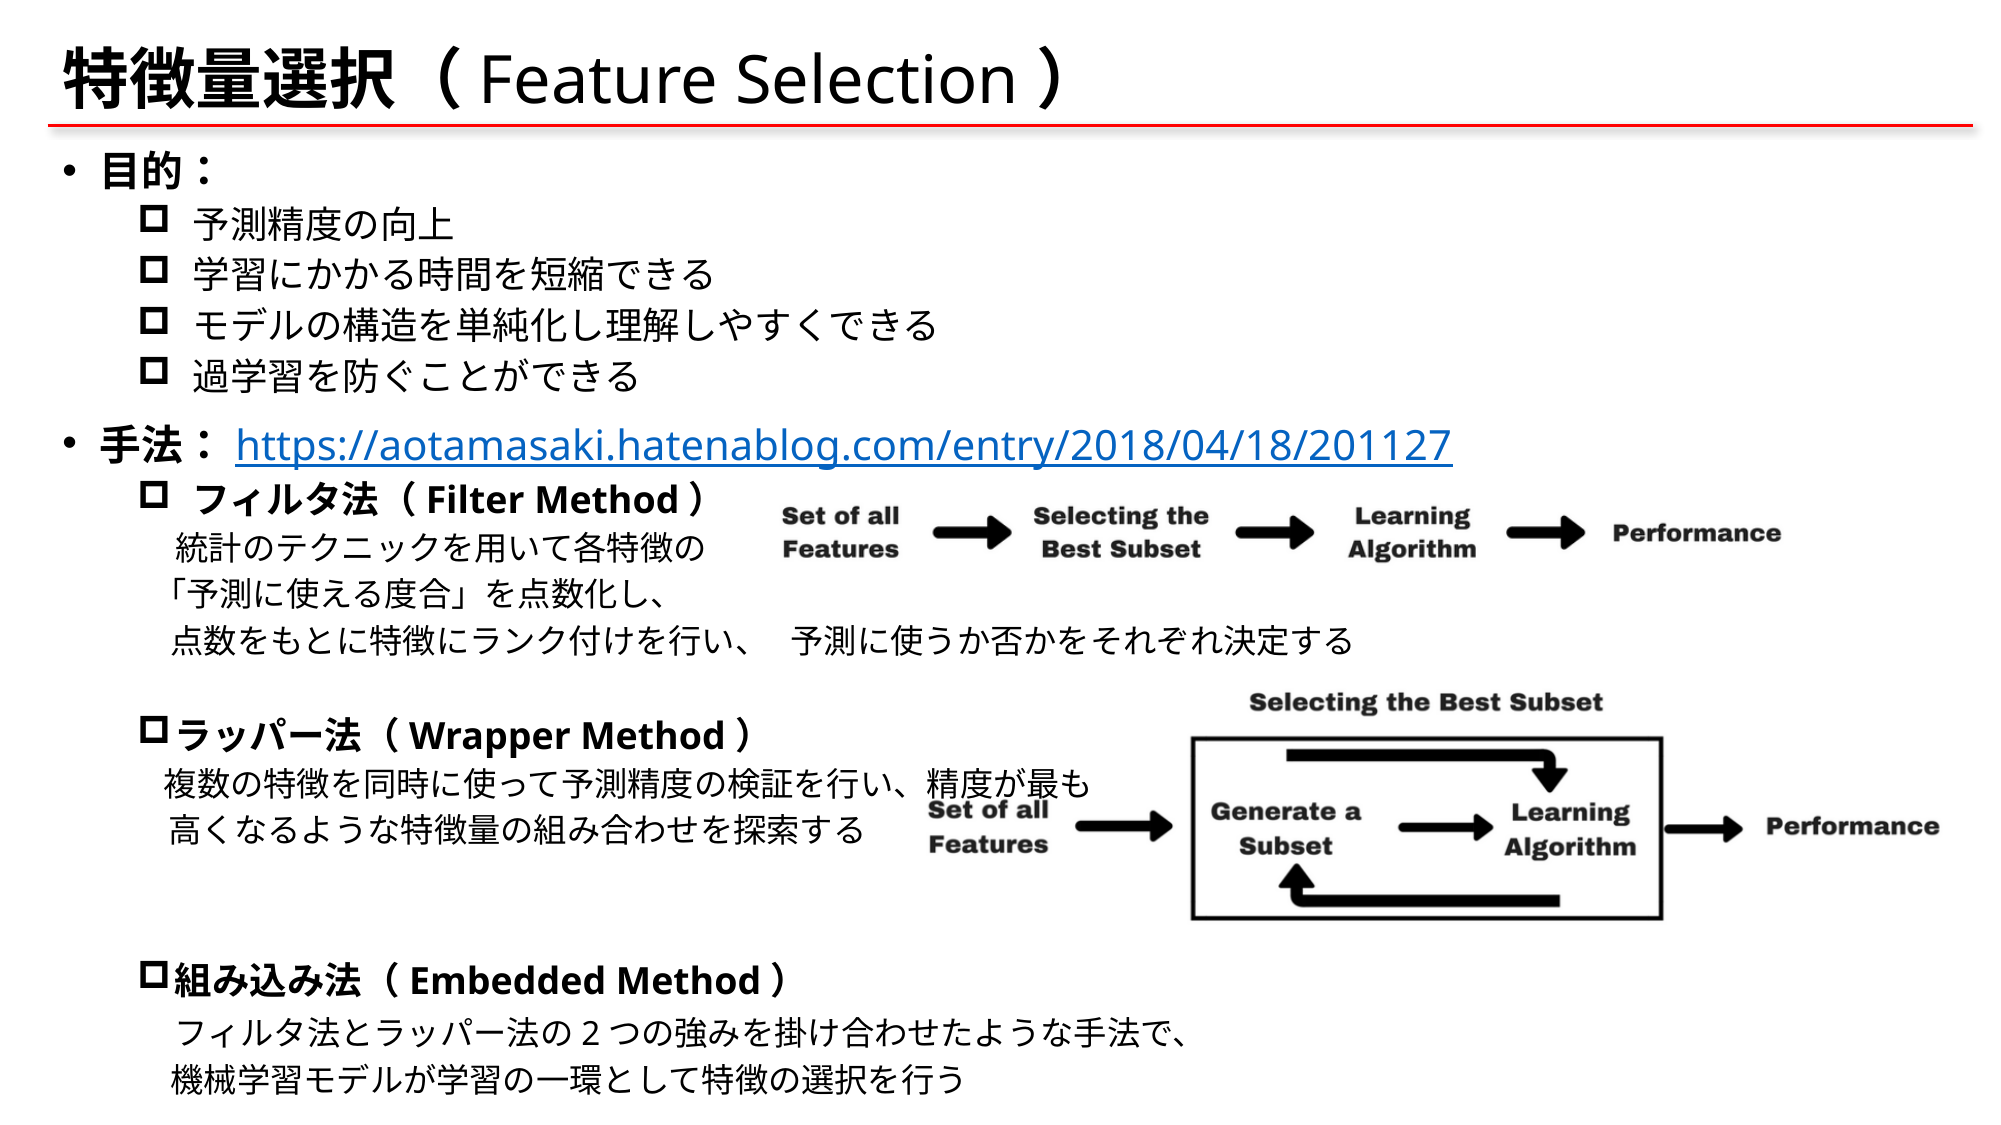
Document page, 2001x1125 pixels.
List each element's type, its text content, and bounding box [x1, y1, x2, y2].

list 目的： 予測精度の向上 学習にかかる時間を短縮できる モデルの構造を単純化し理解しやすくできる 過学習を防ぐことができる 手法：https://aotamasaki.hatenablog.com/entry/2018/04/18/201127 フィルタ法（Filter Method） 統計のテクニックを用いて各特徴の 「予測に使える度合」を点数化し、 点数をもとに特徴にランク付けを行い、 予測に使うか否かをそれぞれ決定する ラッパー法（Wrapper Method） 複数の特徴を同時に使って予測精度の検証を行い、精度が最も 高くなるような特徴量の組み合わせを探索する 組み込み法（Embedded Method） フィルタ法とラッパー法の2つの強みを掛け合わせたような手法で、 機械学習モデルが学習の一環として特徴の選択を行う [47, 142, 1974, 1108]
picture [899, 659, 1954, 955]
title 特徴量選択（Feature Selection） [47, 37, 1974, 126]
picture [753, 481, 1794, 585]
